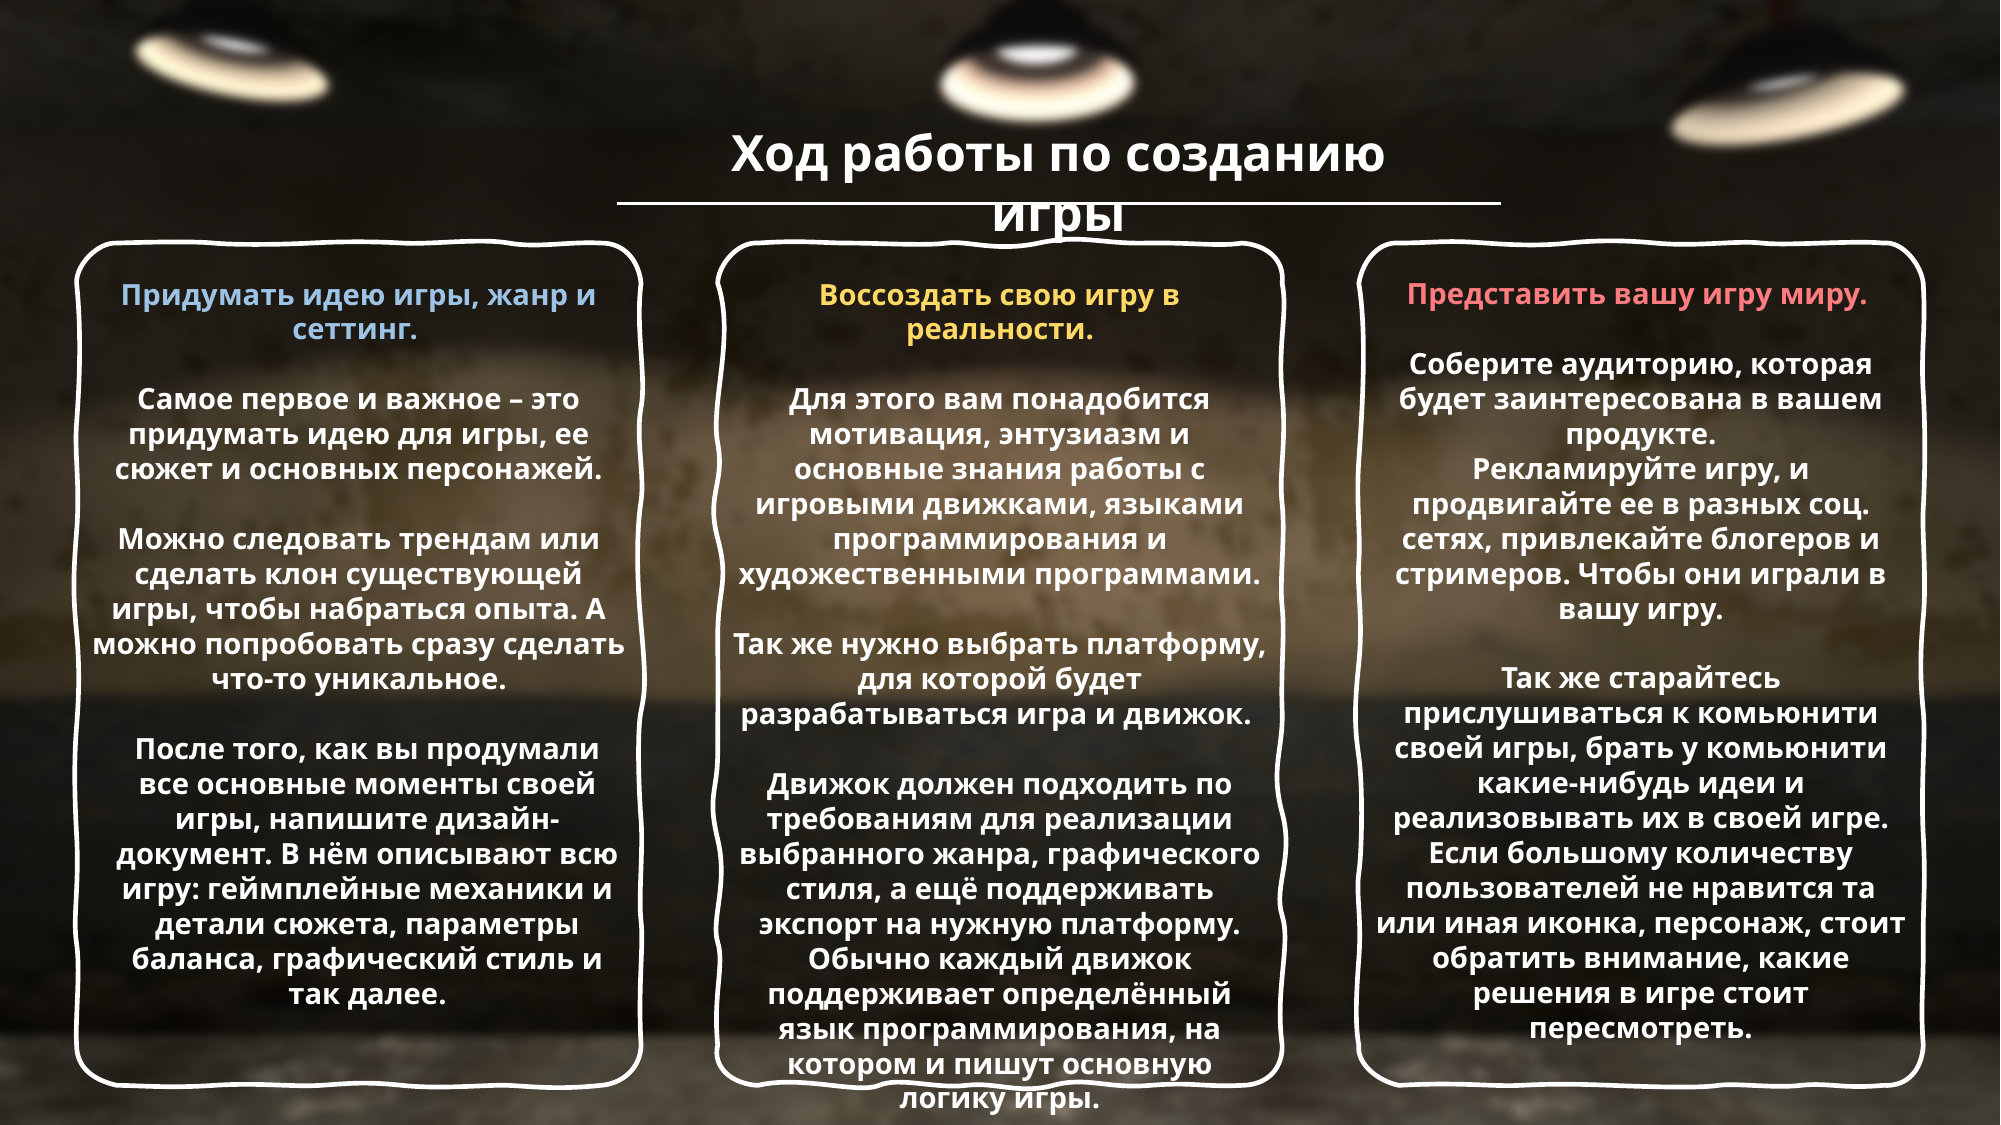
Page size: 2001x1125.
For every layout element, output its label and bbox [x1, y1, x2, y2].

text_box [717, 243, 1283, 1086]
picture [0, 0, 2000, 1125]
text_box [1358, 243, 1924, 1086]
text_box [76, 243, 642, 1086]
text_box [616, 113, 1501, 204]
